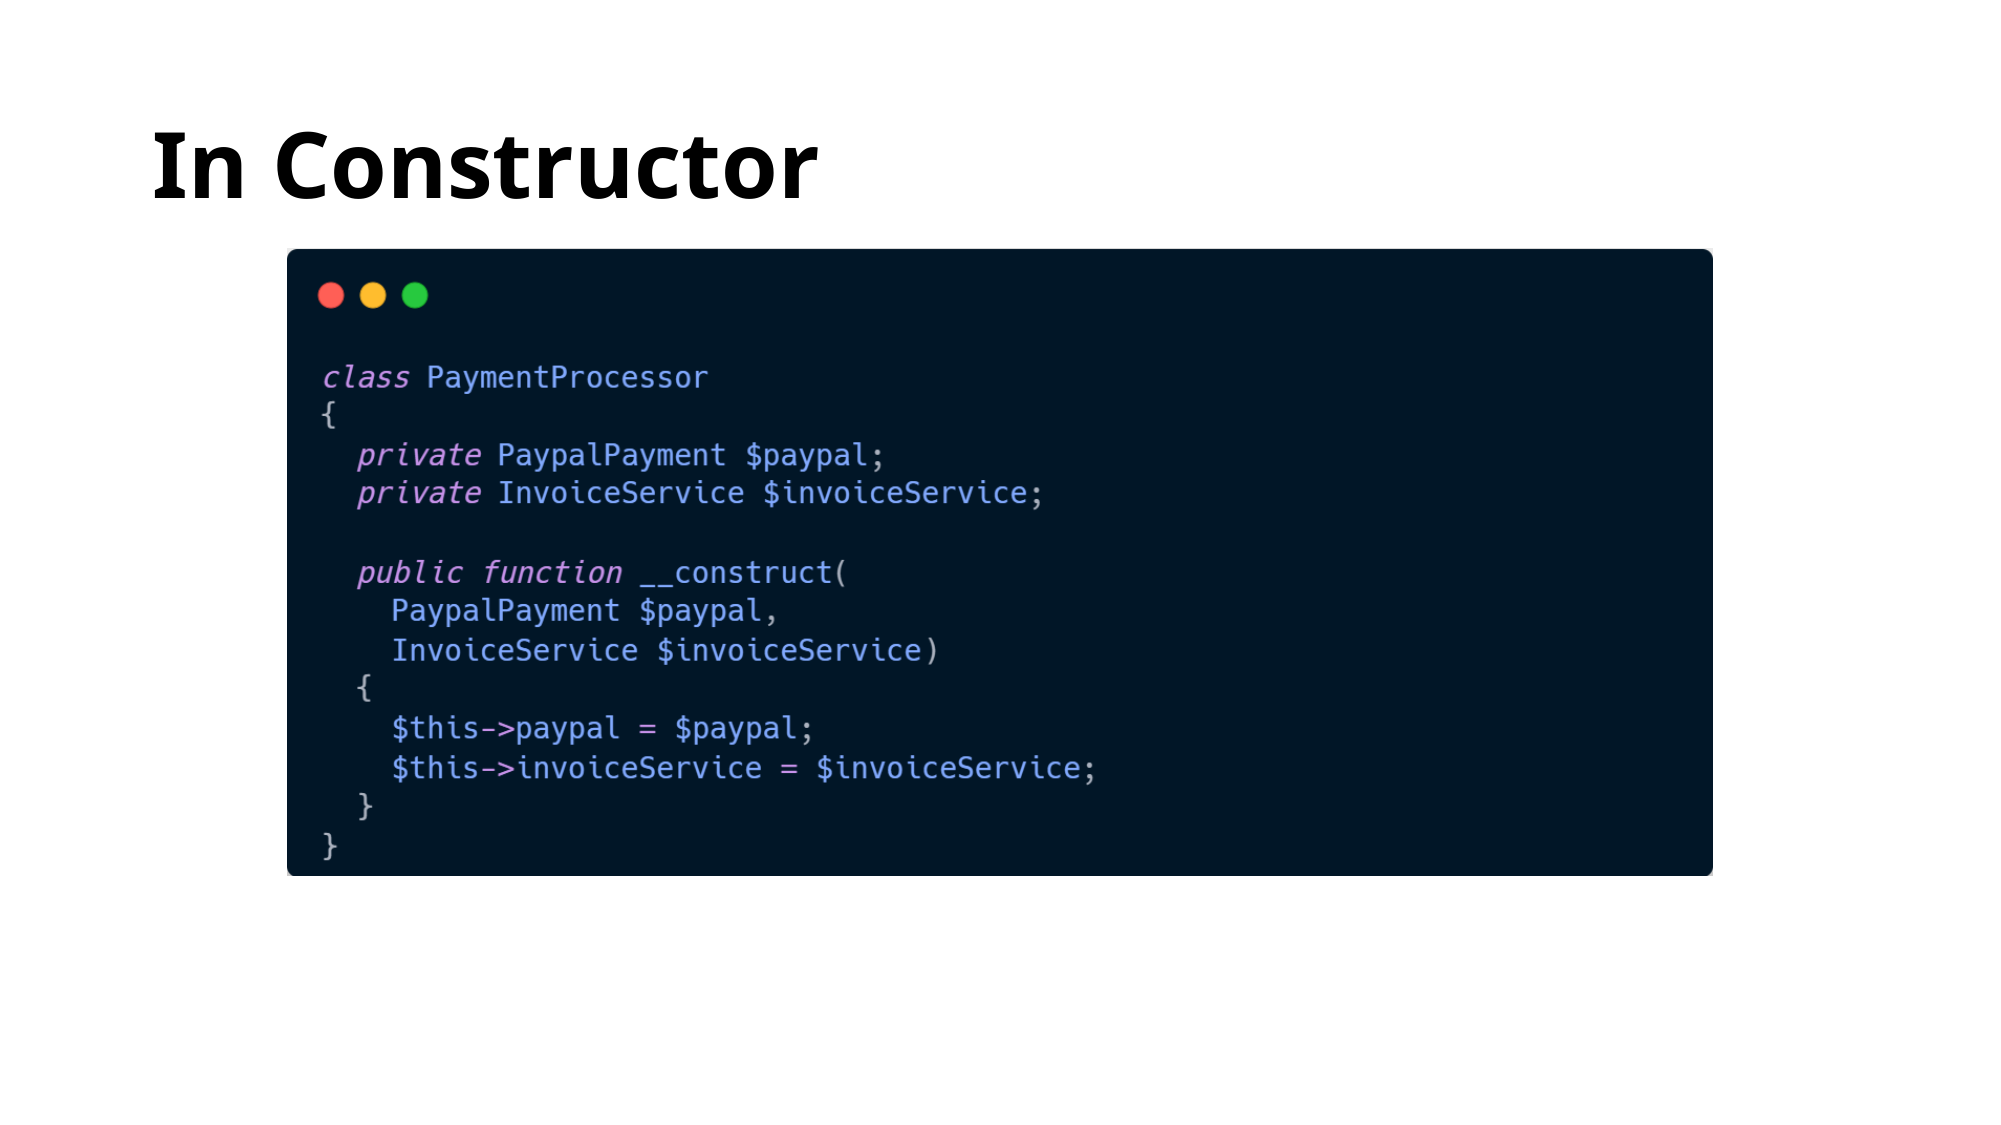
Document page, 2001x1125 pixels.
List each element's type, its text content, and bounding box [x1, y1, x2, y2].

title In Constructor [137, 59, 1863, 278]
picture [286, 248, 1713, 876]
